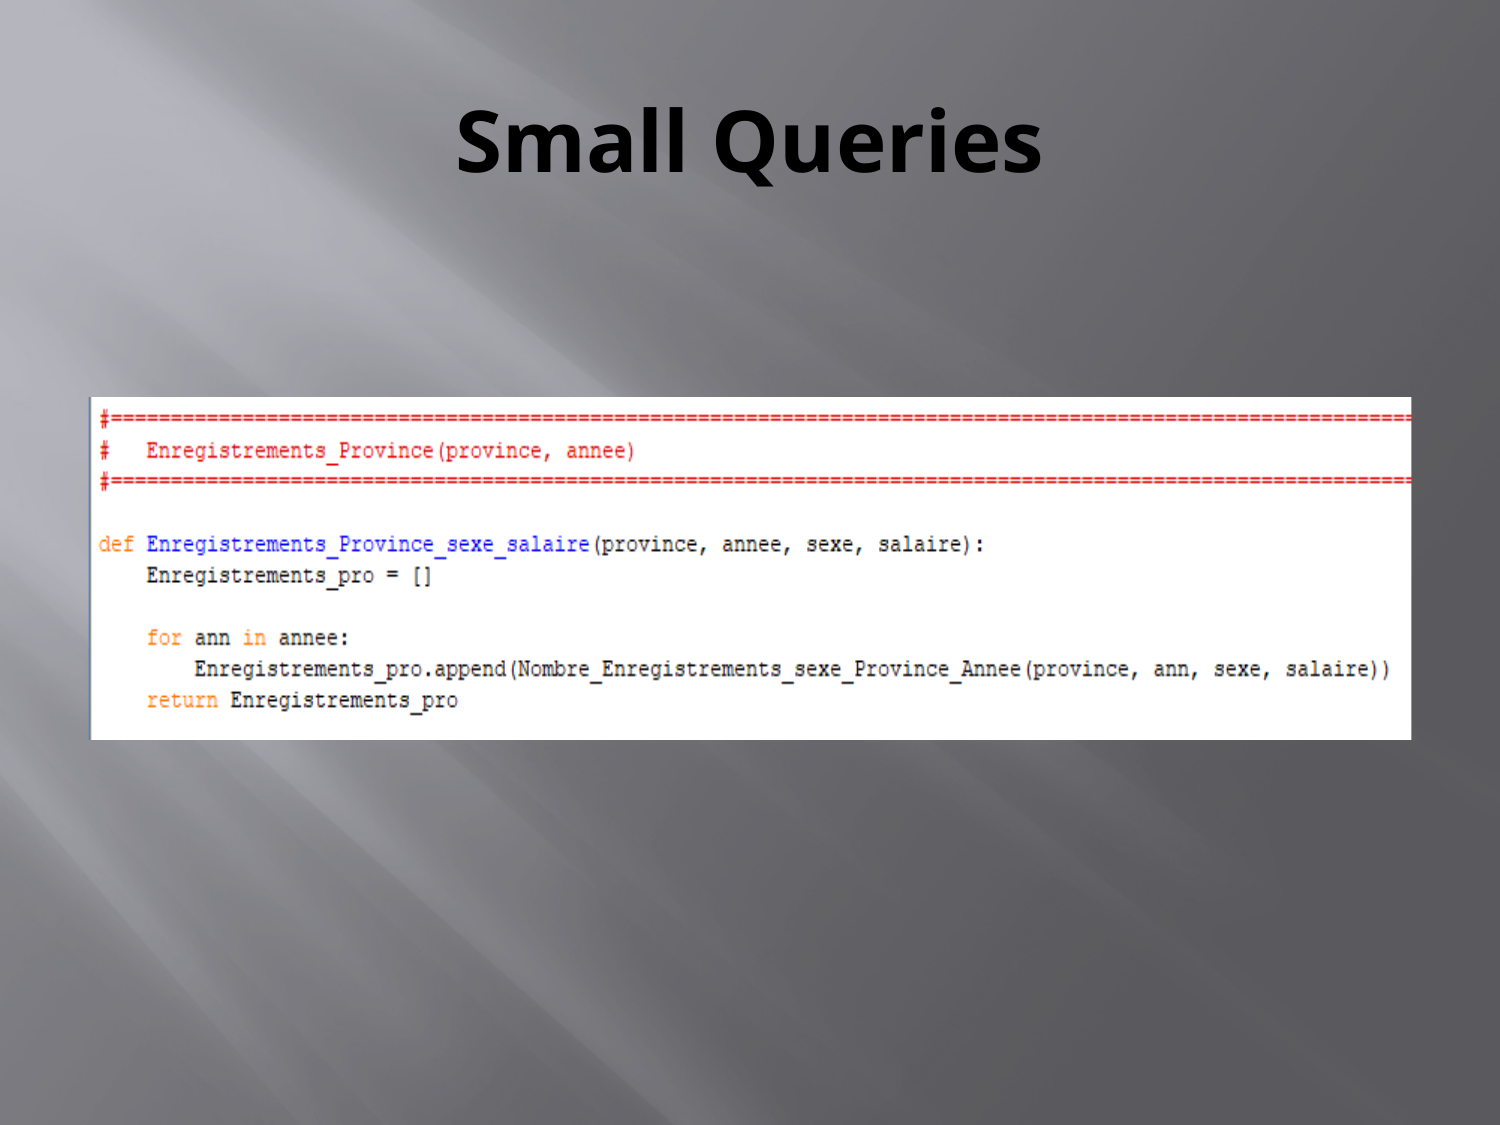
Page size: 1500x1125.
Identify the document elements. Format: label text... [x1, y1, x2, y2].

picture [88, 396, 1412, 740]
title Small Queries [75, 45, 1425, 233]
